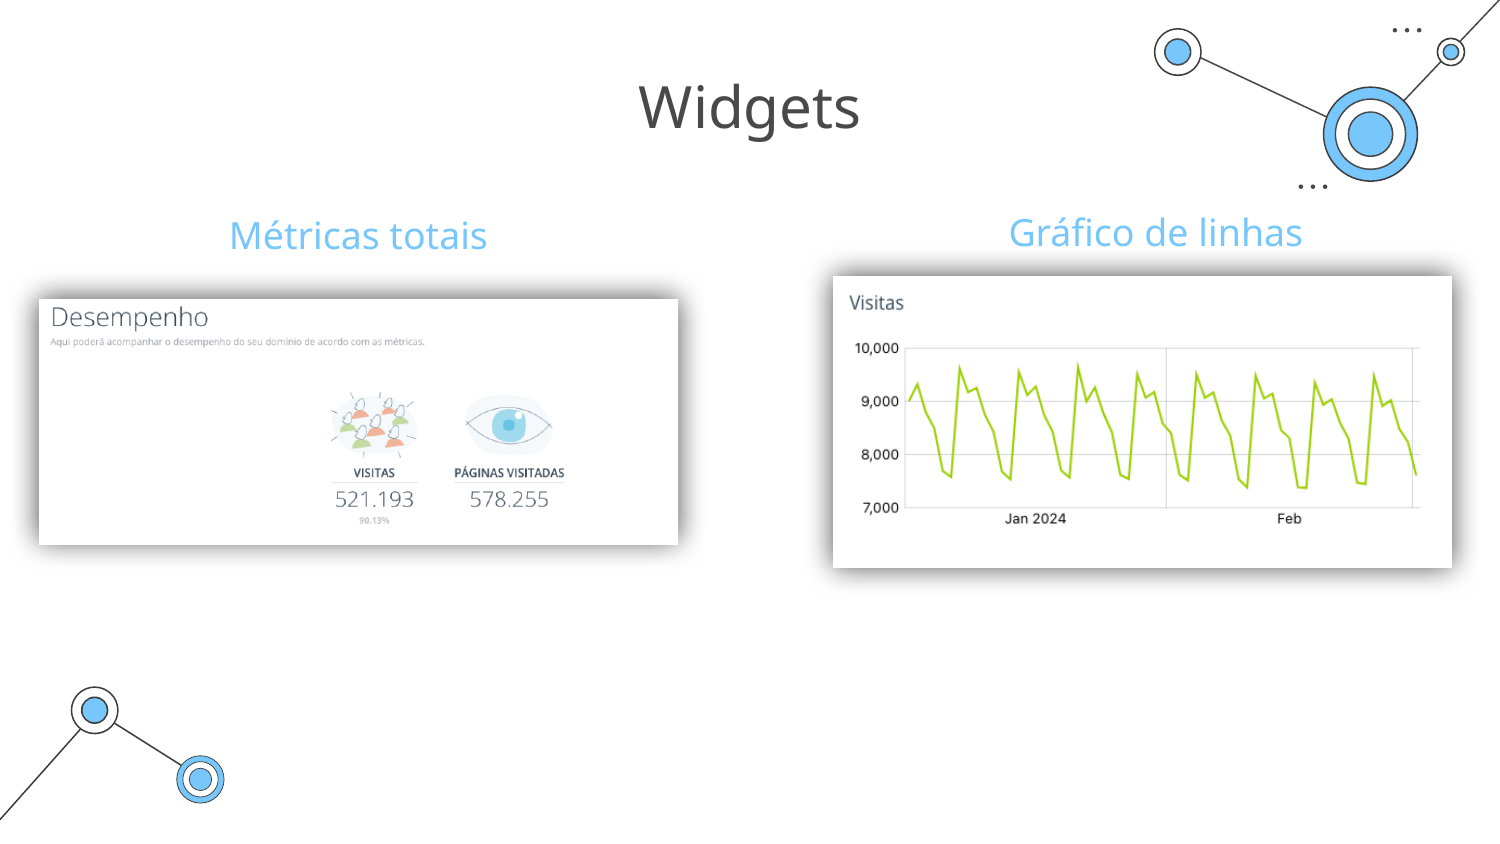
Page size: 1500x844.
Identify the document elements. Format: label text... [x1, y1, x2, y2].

text_box Métricas totais [99, 197, 618, 255]
picture [38, 298, 679, 545]
text_box Widgets [344, 56, 1157, 153]
picture [833, 275, 1453, 568]
text_box Gráfico de linhas [897, 193, 1415, 251]
